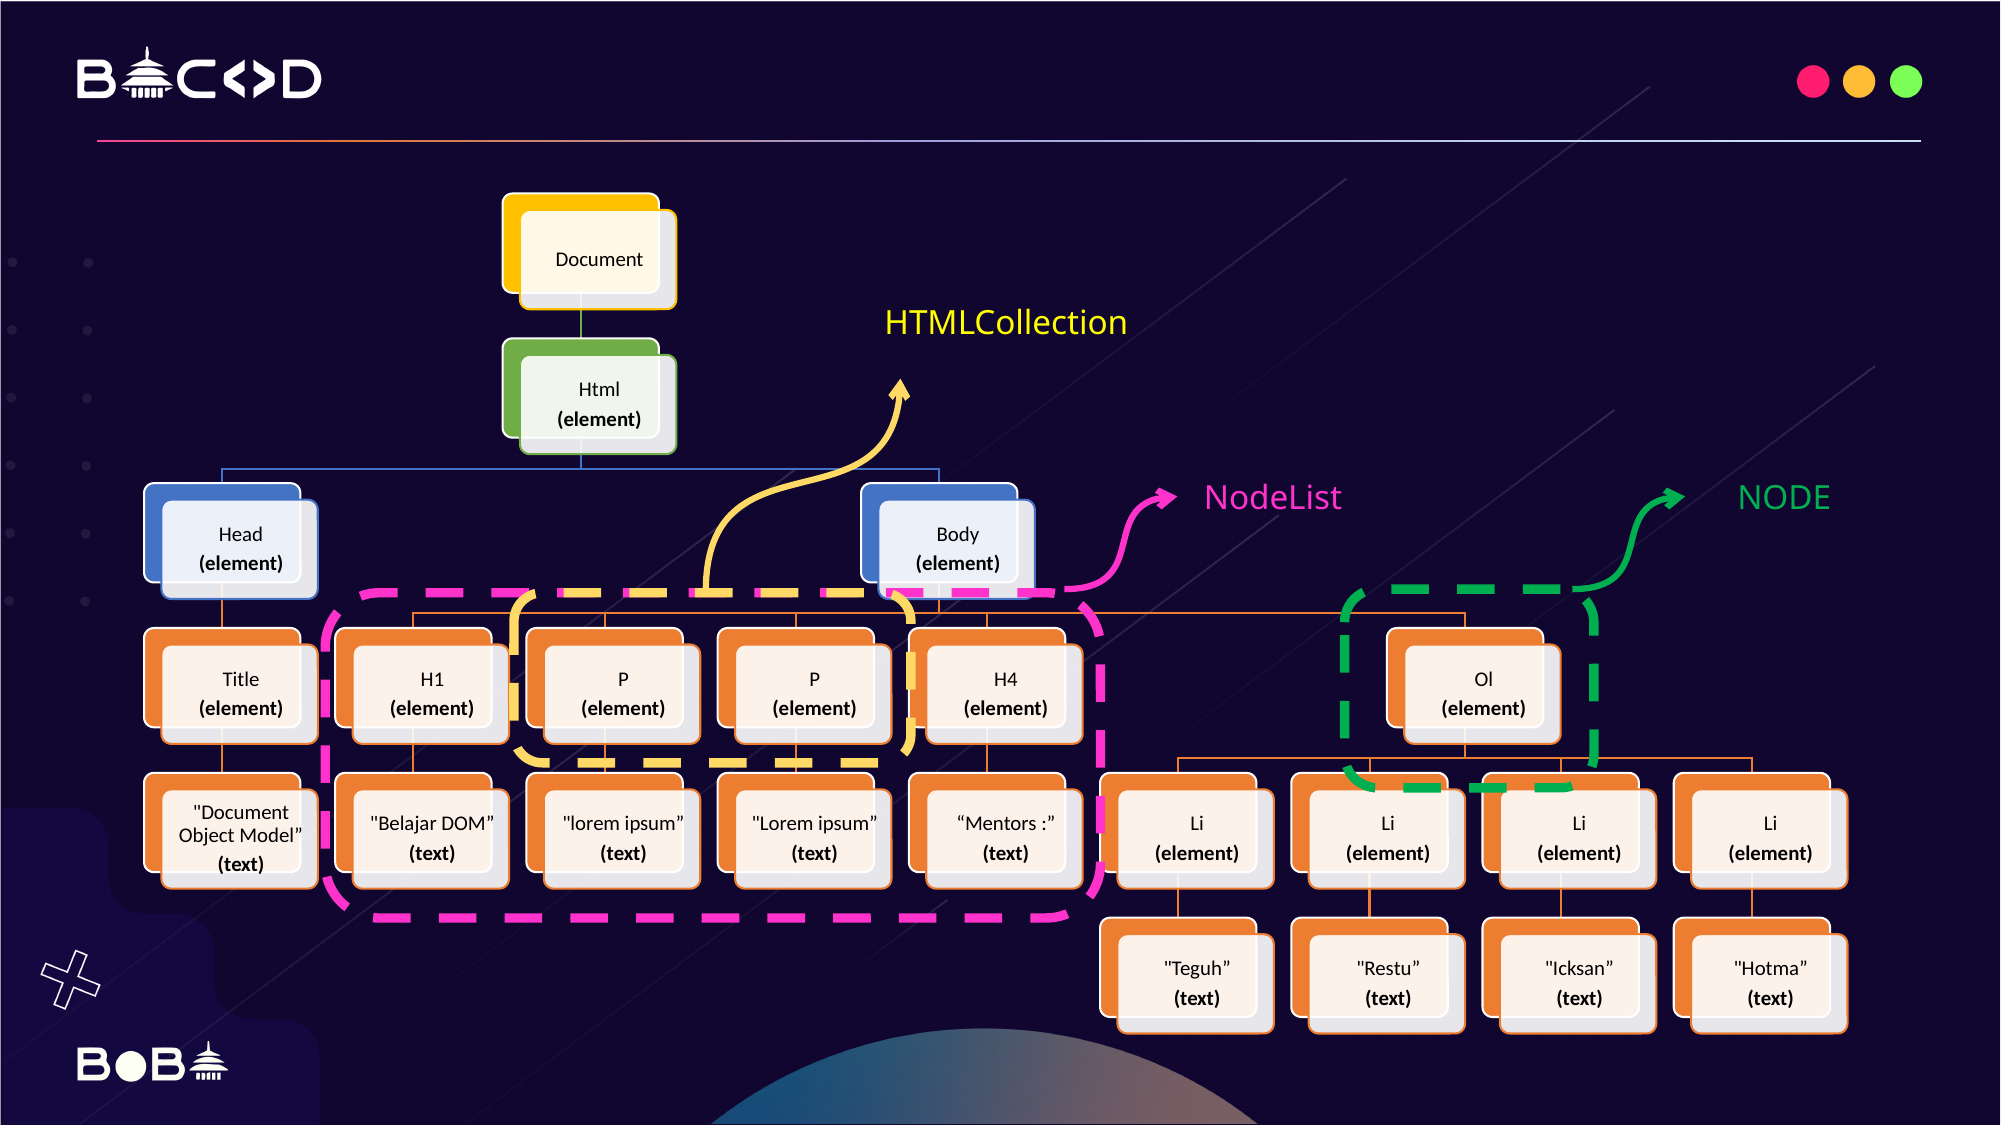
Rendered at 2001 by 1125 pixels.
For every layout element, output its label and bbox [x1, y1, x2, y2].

picture [0, 0, 2001, 1125]
text_box [72, 193, 1920, 1034]
text_box [1572, 496, 1686, 590]
text_box [1064, 496, 1178, 590]
text_box [696, 387, 910, 583]
